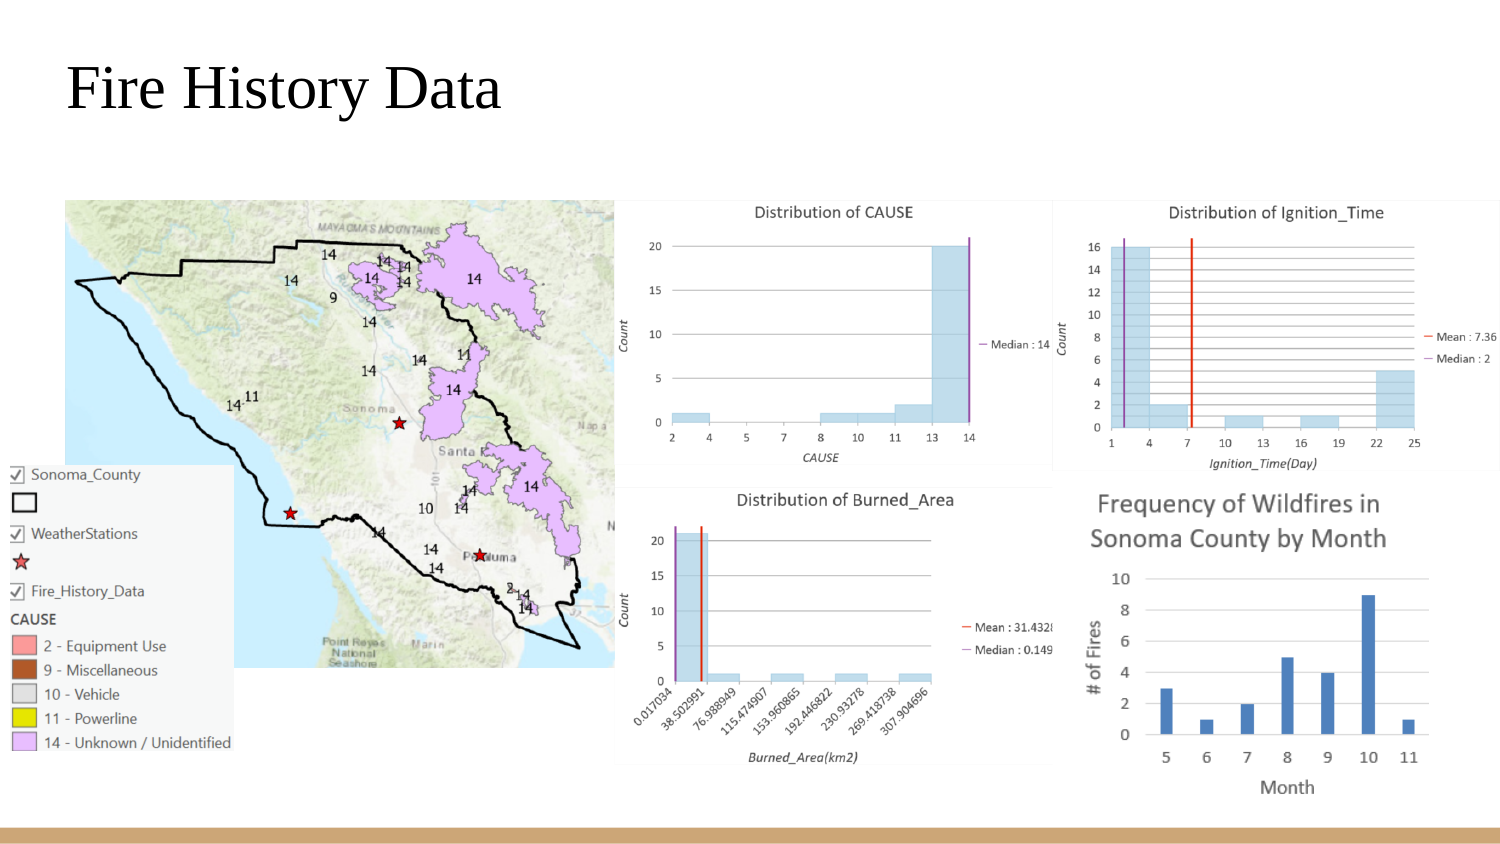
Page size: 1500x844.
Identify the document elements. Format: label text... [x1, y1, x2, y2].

picture [9, 200, 1500, 766]
title Fire History Data [51, 0, 1449, 137]
picture [1072, 485, 1429, 801]
